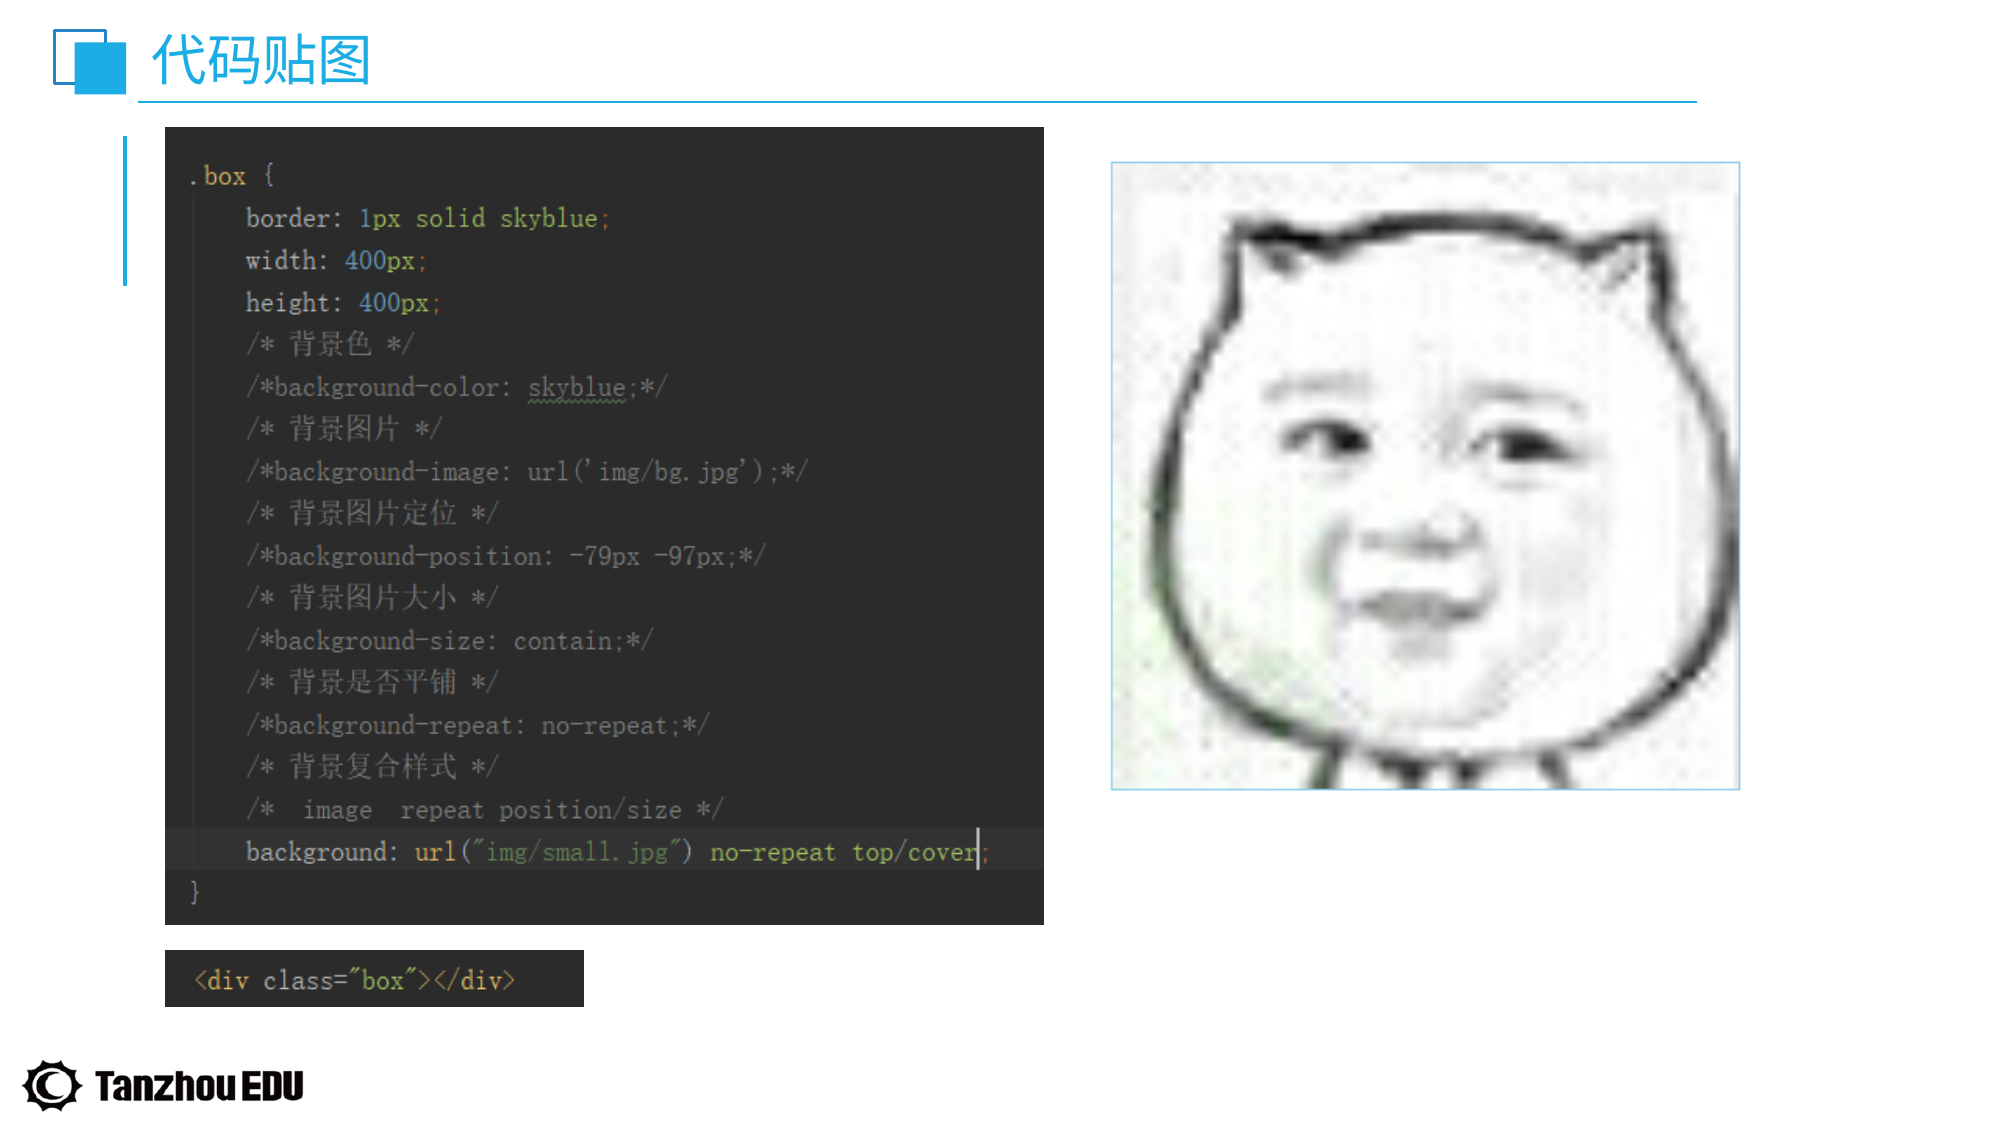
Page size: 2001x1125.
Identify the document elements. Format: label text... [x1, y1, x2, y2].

picture [164, 949, 585, 1007]
picture [2, 1031, 328, 1125]
picture [1105, 151, 1761, 883]
text_box 代码贴图 [141, 34, 732, 90]
picture [164, 127, 1044, 925]
